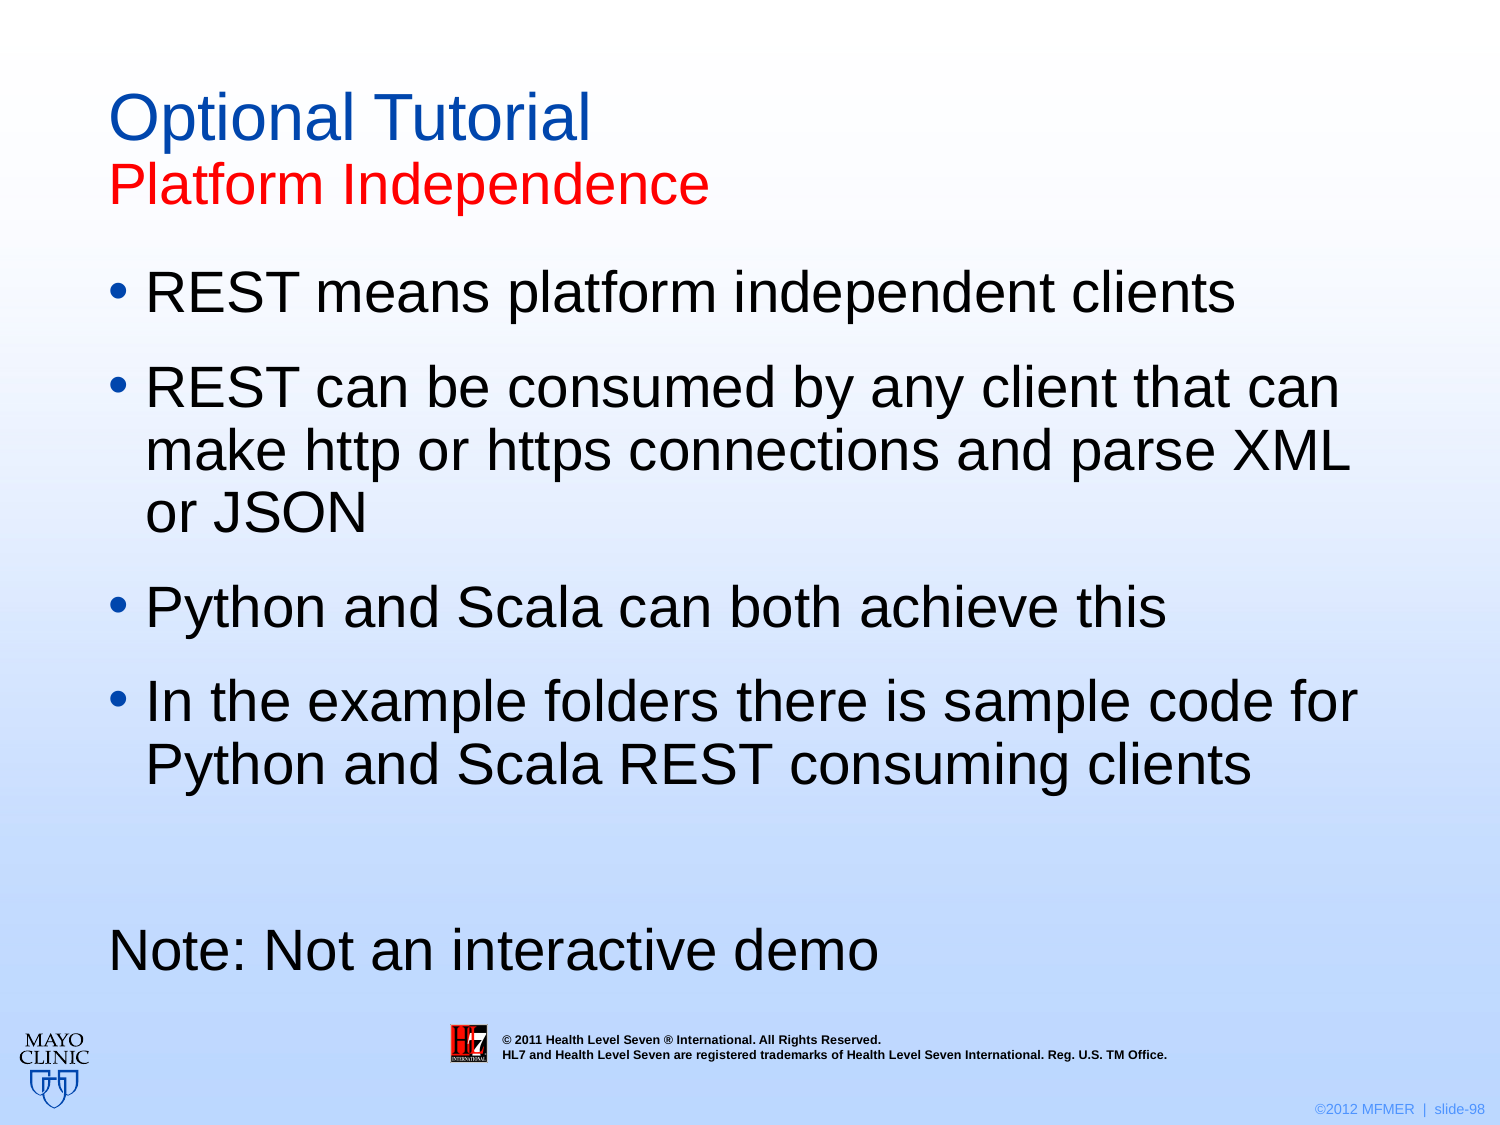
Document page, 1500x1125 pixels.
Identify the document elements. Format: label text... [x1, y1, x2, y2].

title Optional Tutorial Platform Independence [108, 0, 1392, 224]
list REST means platform independent clients REST can be consumed by any client that can make http or https connections and parse XML or JSON Python and Scala can both achieve this In the example folders there is sample code for Python and Scala REST consuming clients Note: Not an interactive demo [108, 224, 1392, 1013]
picture [0, 0, 1500, 1125]
